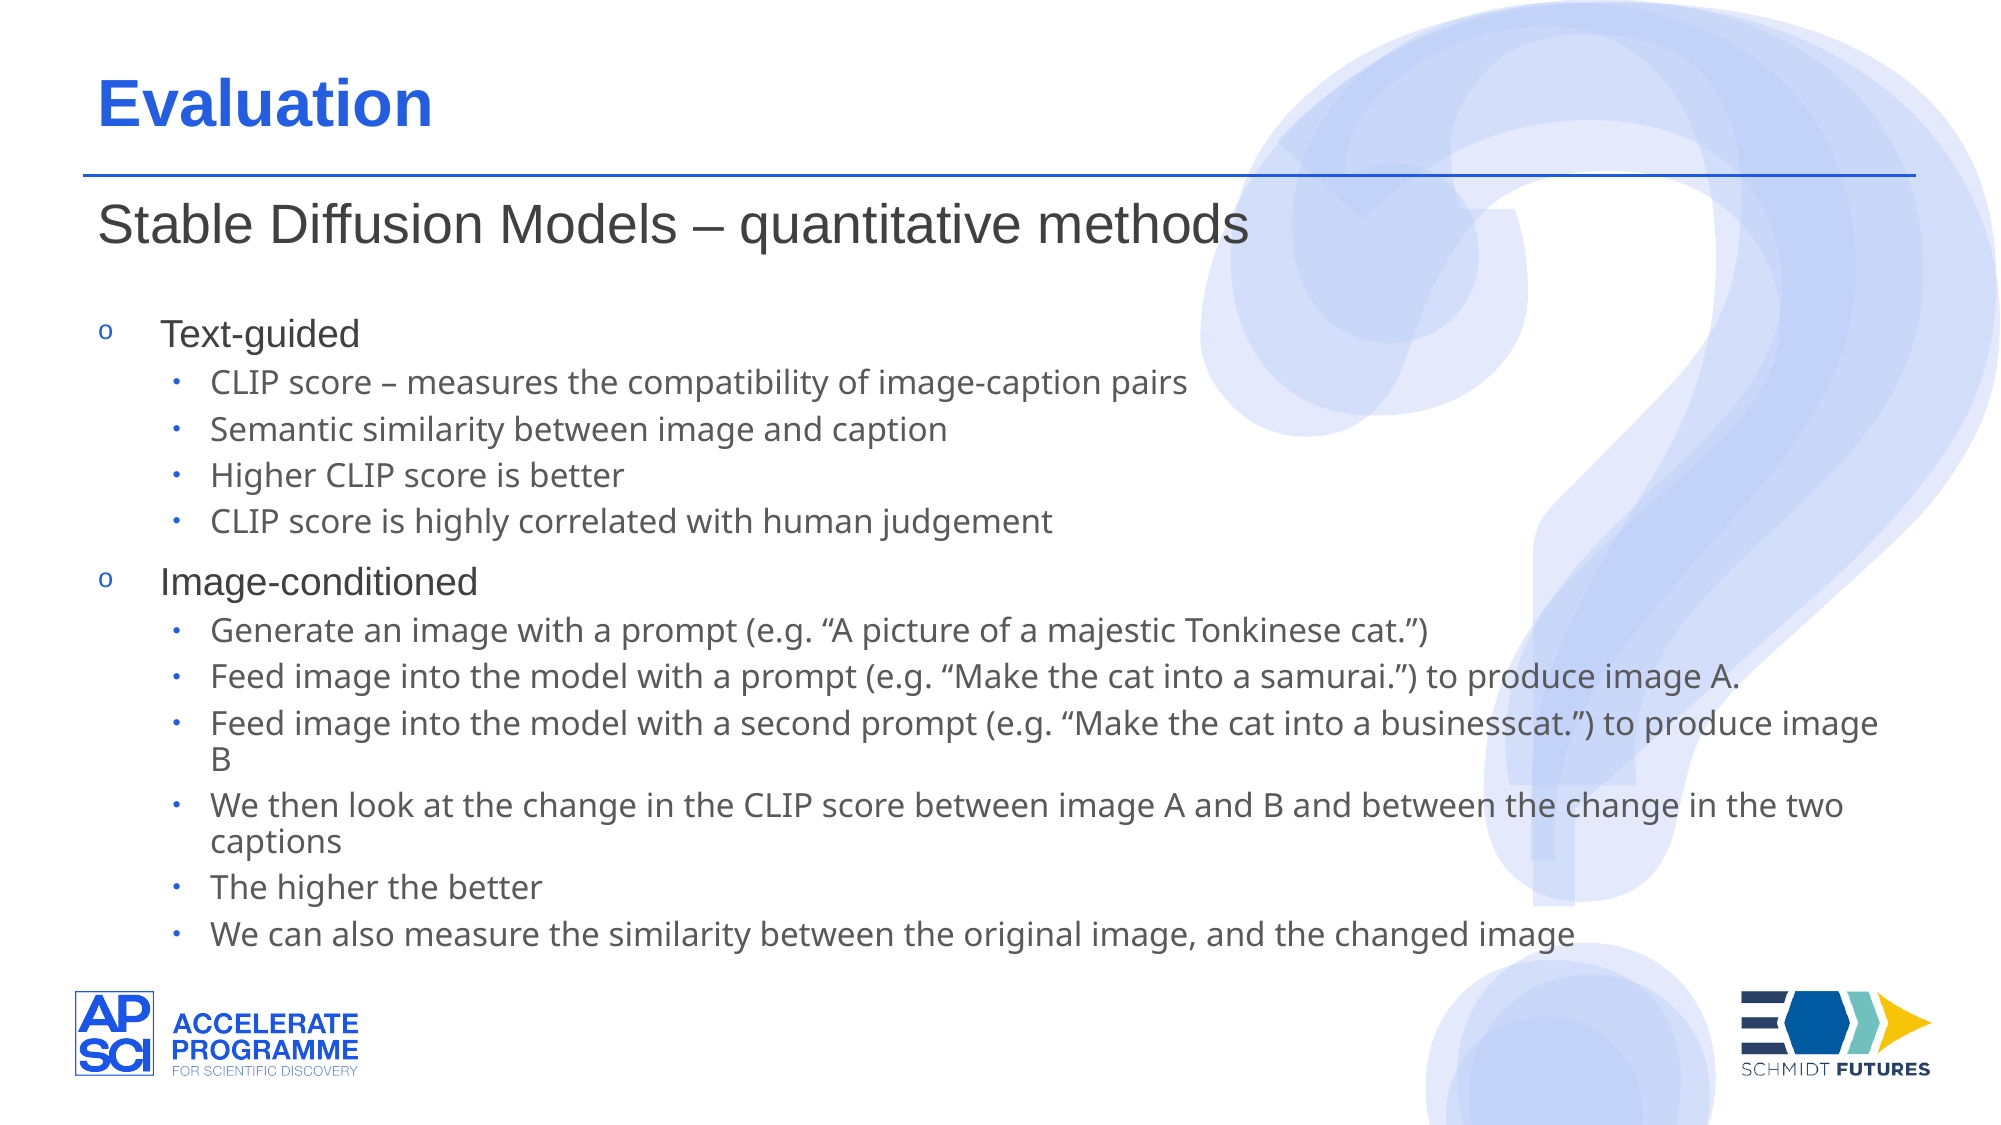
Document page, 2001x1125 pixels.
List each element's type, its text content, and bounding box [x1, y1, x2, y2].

list Text-guided CLIP score – measures the compatibility of image-caption pairs Semantic similarity between image and caption Higher CLIP score is better CLIP score is highly correlated with human judgement Image-conditioned Generate an image with a prompt (e.g. “A picture of a majestic Tonkinese cat.”) Feed image into the model with a prompt (e.g. “Make the cat into a samurai.”) to produce image A. Feed image into the model with a second prompt (e.g. “Make the cat into a businesscat.”) to produce image B We then look at the change in the CLIP score between image A and B and between the change in the two captions The higher the better We can also measure the similarity between the original image, and the changed image [82, 306, 1916, 962]
list Evaluation [82, 61, 1916, 166]
picture [75, 991, 358, 1076]
list Stable Diffusion Models – quantitative methods [82, 187, 1916, 287]
picture [1741, 991, 1933, 1076]
